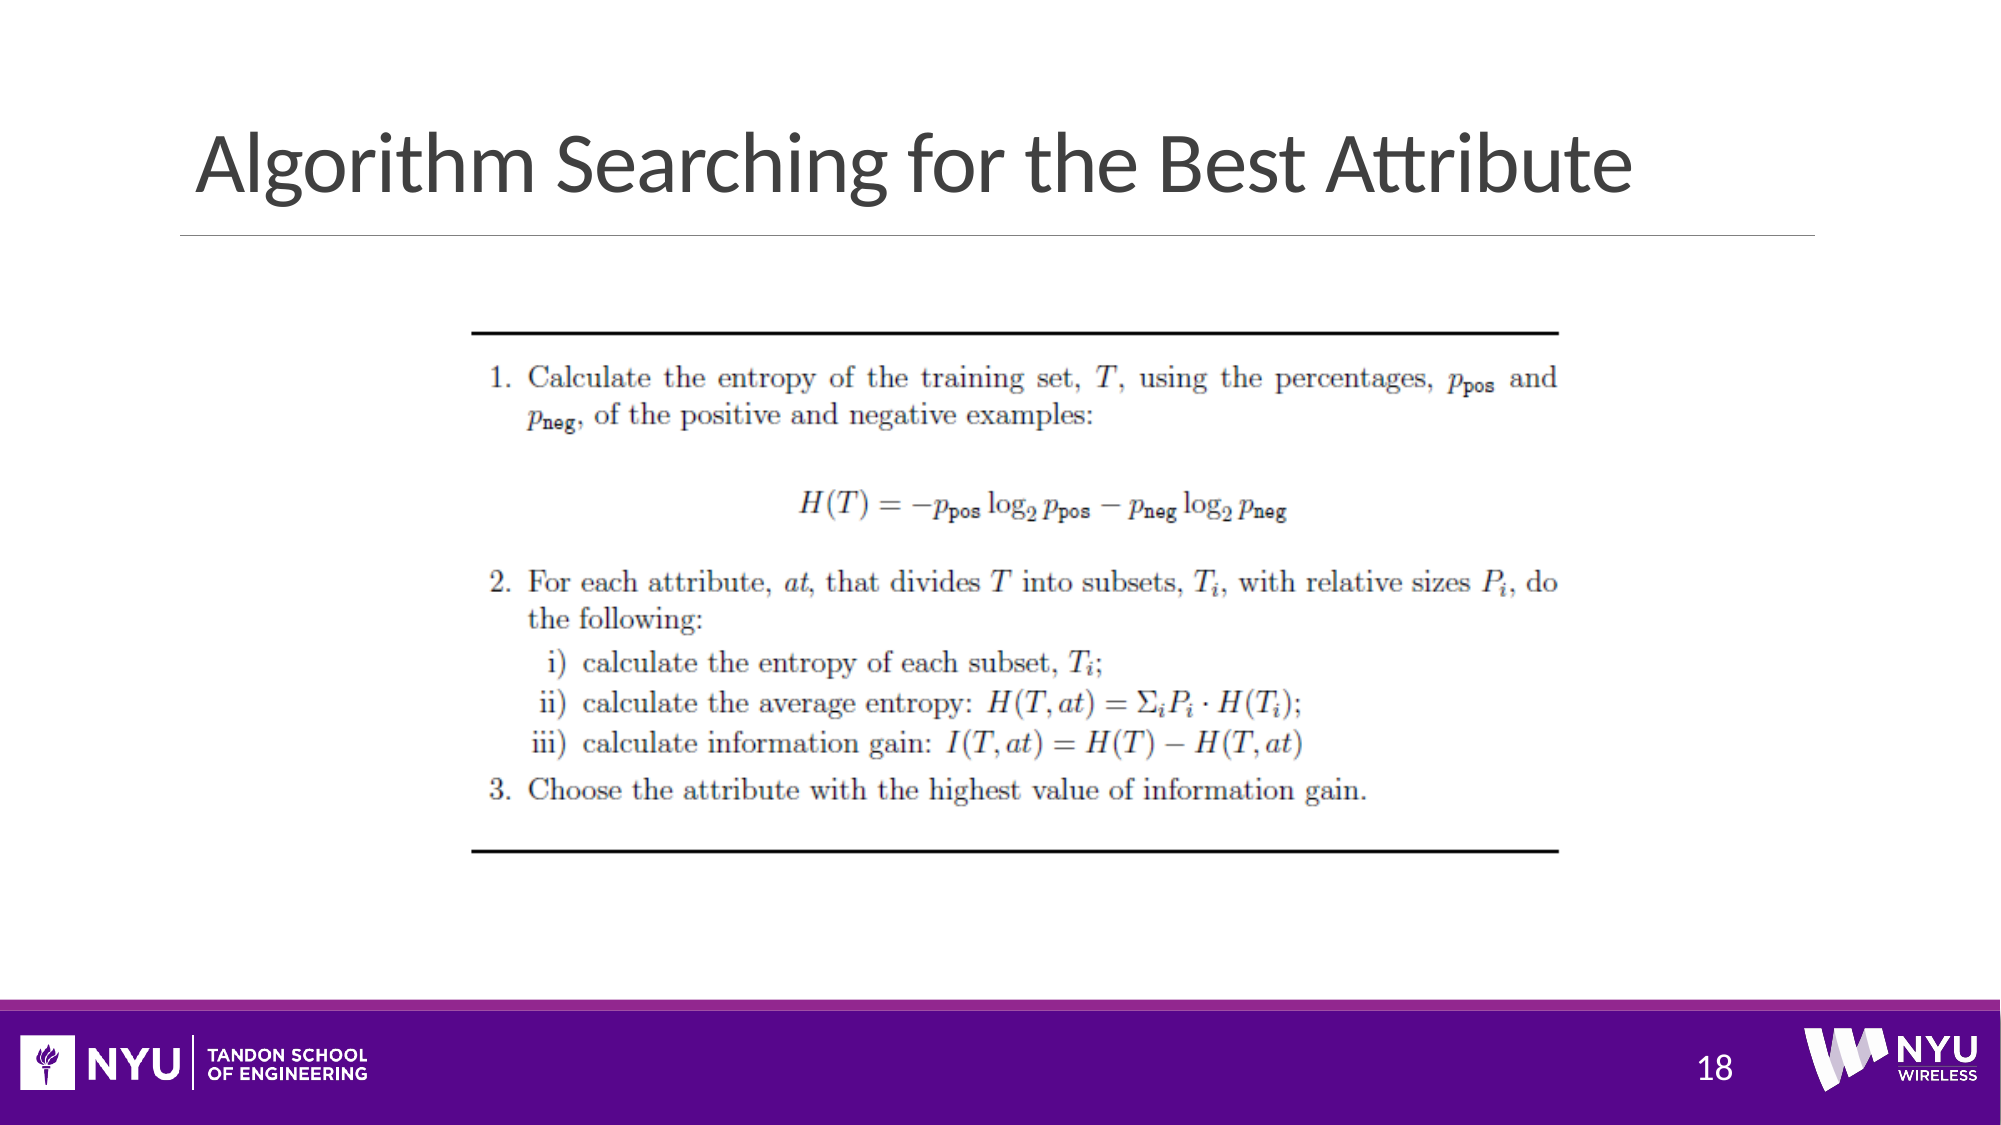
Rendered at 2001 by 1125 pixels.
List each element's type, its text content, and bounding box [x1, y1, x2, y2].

title Algorithm Searching for the Best Attribute [180, 47, 1830, 218]
slide_number 18 [1533, 1035, 1749, 1096]
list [449, 311, 1605, 881]
